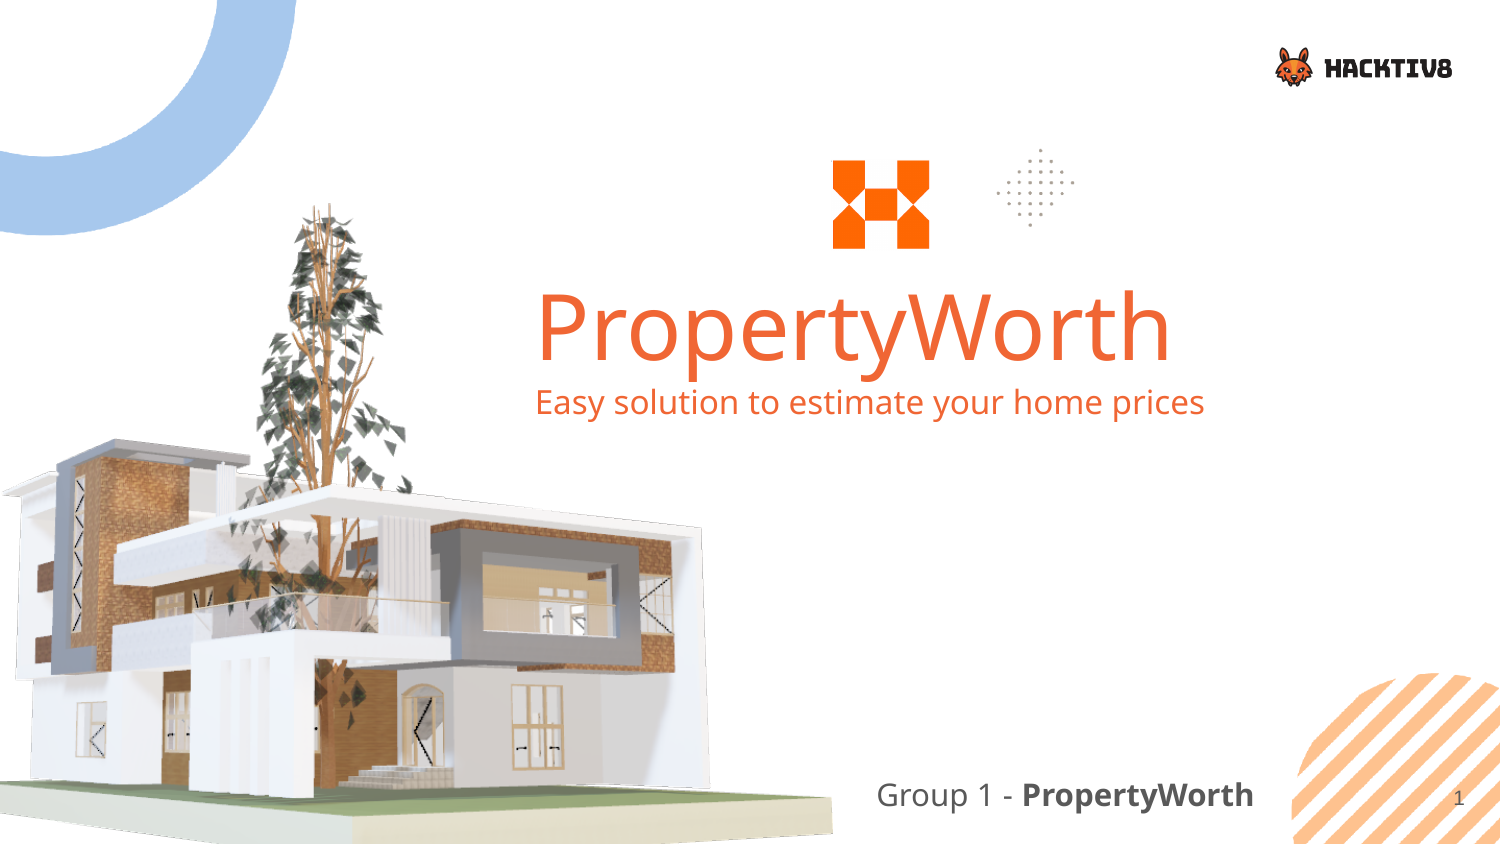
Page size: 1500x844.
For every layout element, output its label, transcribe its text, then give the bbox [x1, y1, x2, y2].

picture [0, 0, 1500, 844]
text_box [519, 159, 1375, 446]
text_box Group 1 - PropertyWorth [861, 764, 1500, 844]
